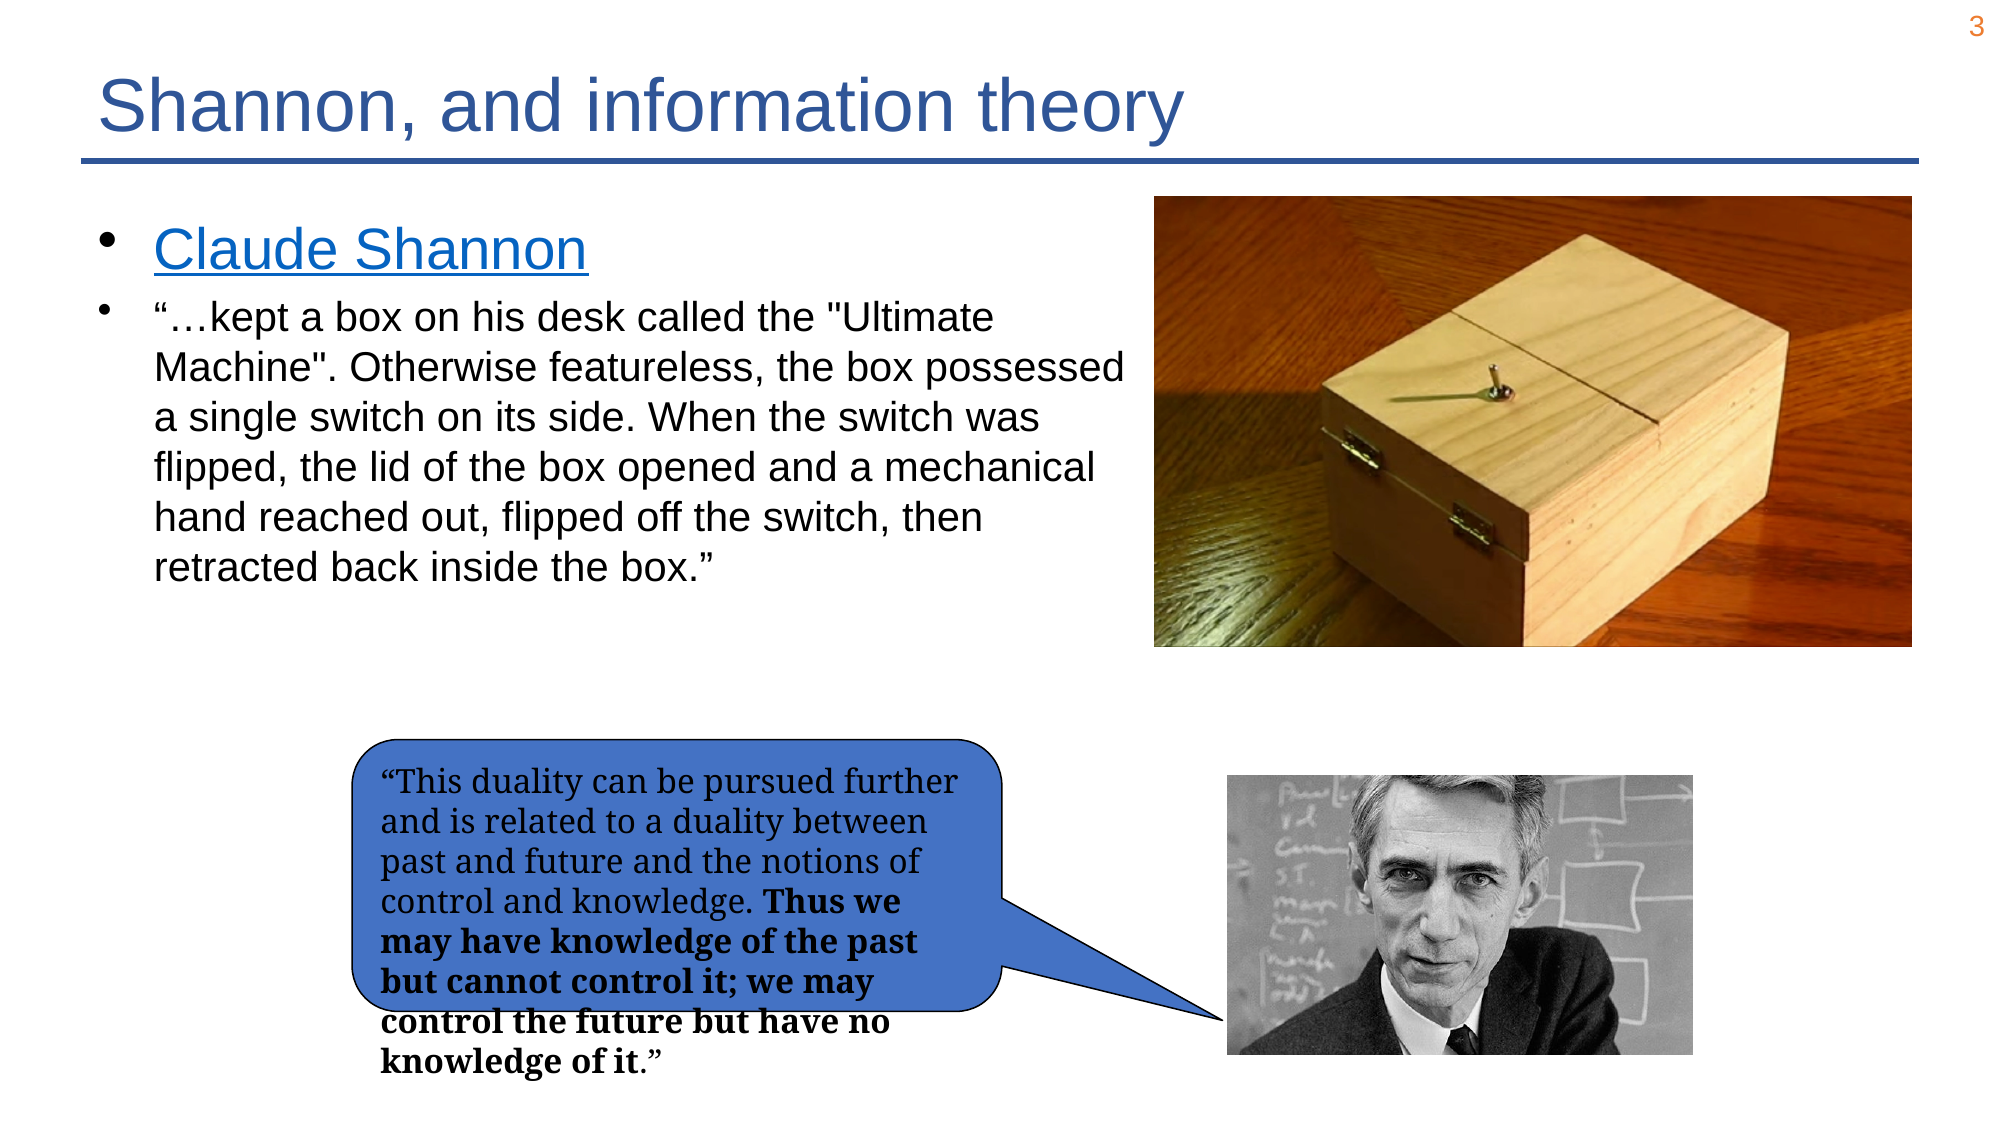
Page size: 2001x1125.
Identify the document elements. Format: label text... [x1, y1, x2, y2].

slide_number 3 [1850, 0, 2000, 50]
picture [1227, 774, 1693, 1055]
title Shannon, and information theory [82, 7, 1922, 195]
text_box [1153, 195, 1913, 648]
list Claude Shannon “…kept a box on his desk called the "Ultimate Machine". Otherwise featureless, the box possessed a single switch on its side. When the switch was flipped, the lid of the box opened and a mechanical hand reached out, flipped off the switch, then retracted back inside the box.” [82, 203, 1142, 1078]
text_box “This duality can be pursued further and is related to a duality between past and future and the notions of control and knowledge. Thus we may have knowledge of the past but cannot control it; we may control the future but have no knowledge of it.” [352, 739, 1222, 1021]
